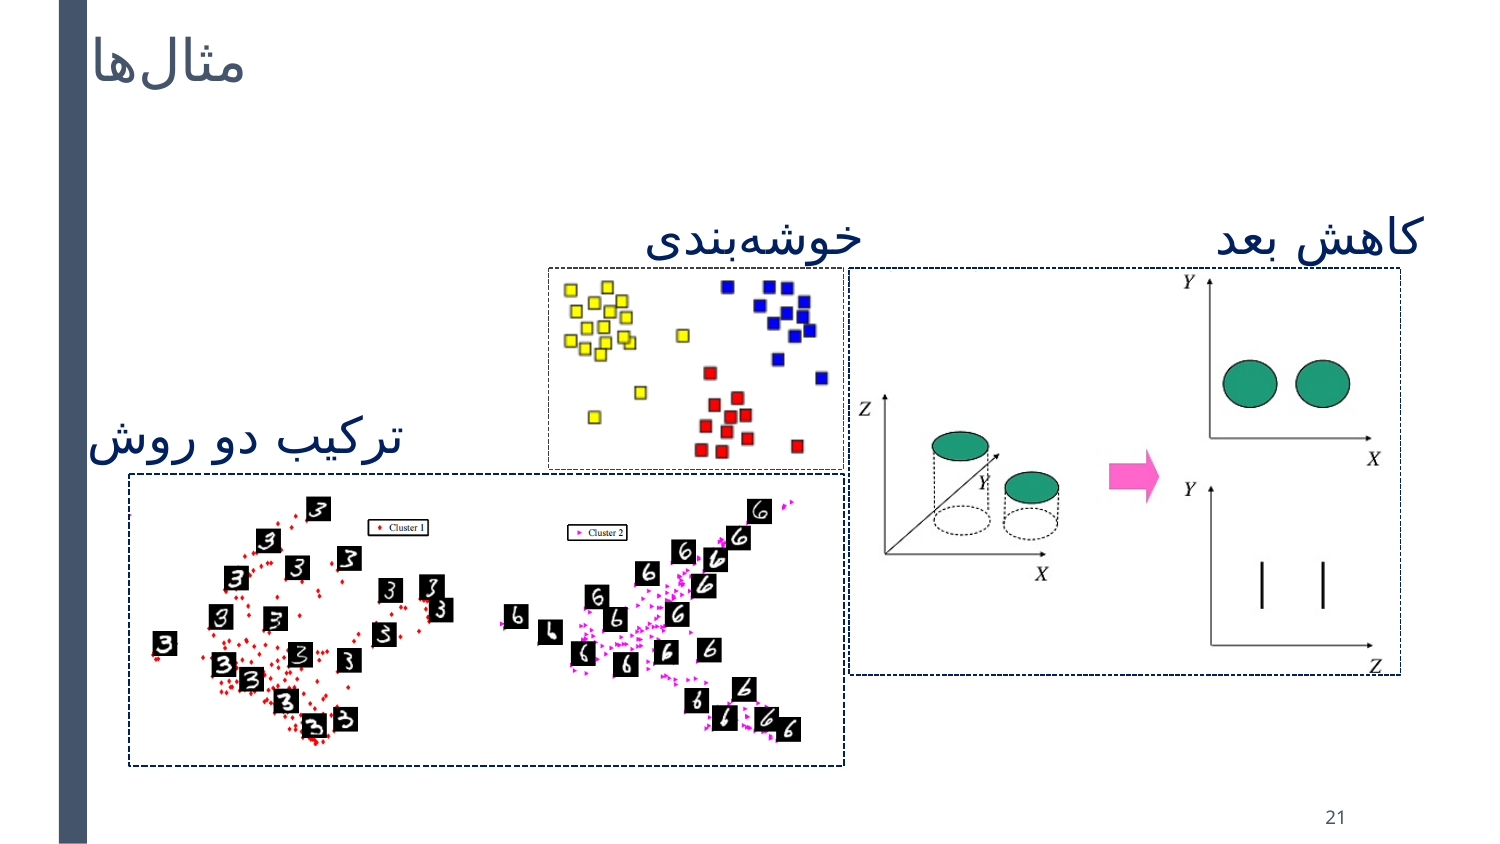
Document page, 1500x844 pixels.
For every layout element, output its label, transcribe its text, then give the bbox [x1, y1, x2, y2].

picture [549, 268, 843, 469]
text_box ترکیب دو روش [73, 395, 420, 471]
slide_number 21 [1165, 793, 1362, 844]
text_box خوشه‌بندی [629, 197, 880, 272]
picture [849, 268, 1400, 674]
picture [130, 474, 843, 766]
title مثال‌ها [75, 24, 1425, 165]
text_box کاهش بعد [1200, 197, 1440, 272]
